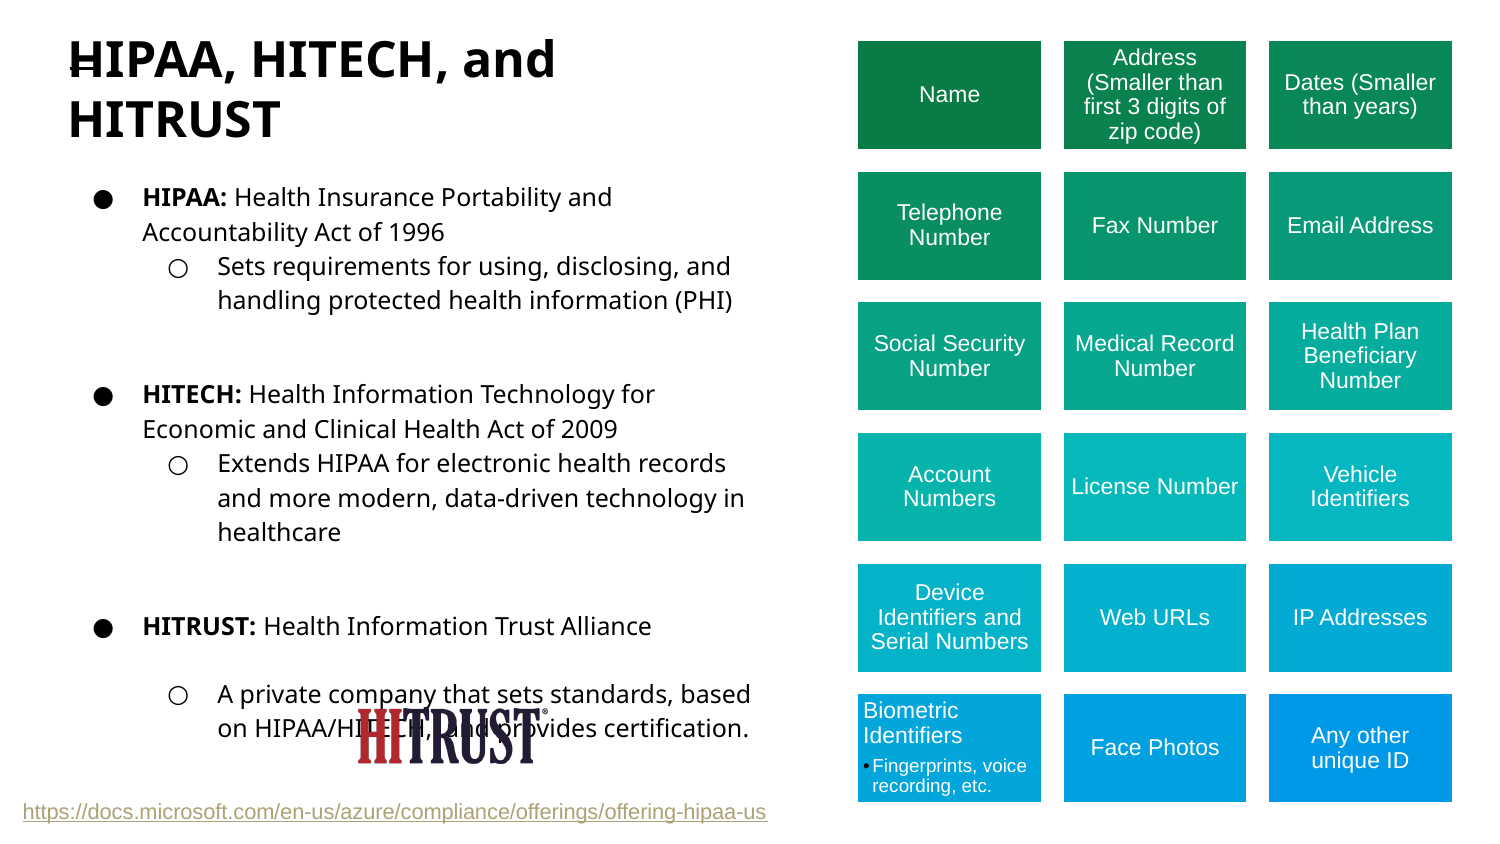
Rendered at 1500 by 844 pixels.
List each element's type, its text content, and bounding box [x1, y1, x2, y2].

title HIPAA, HITECH, and HITRUST [52, 38, 786, 163]
picture [358, 707, 548, 764]
list HIPAA: Health Insurance Portability and Accountability Act of 1996 Sets requirements for using, disclosing, and handling protected health information (PHI) HITECH: Health Information Technology for Economic and Clinical Health Act of 2009 Extends HIPAA for electronic health records and more modern, data-driven technology in healthcare HITRUST: Health Information Trust Alliance A private company that sets standards, based on HIPAA/HITECH, and provides certification. [52, 162, 772, 764]
text_box https://docs.microsoft.com/en-us/azure/compliance/offerings/offering-hipaa-us [7, 790, 829, 832]
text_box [828, 38, 1482, 806]
